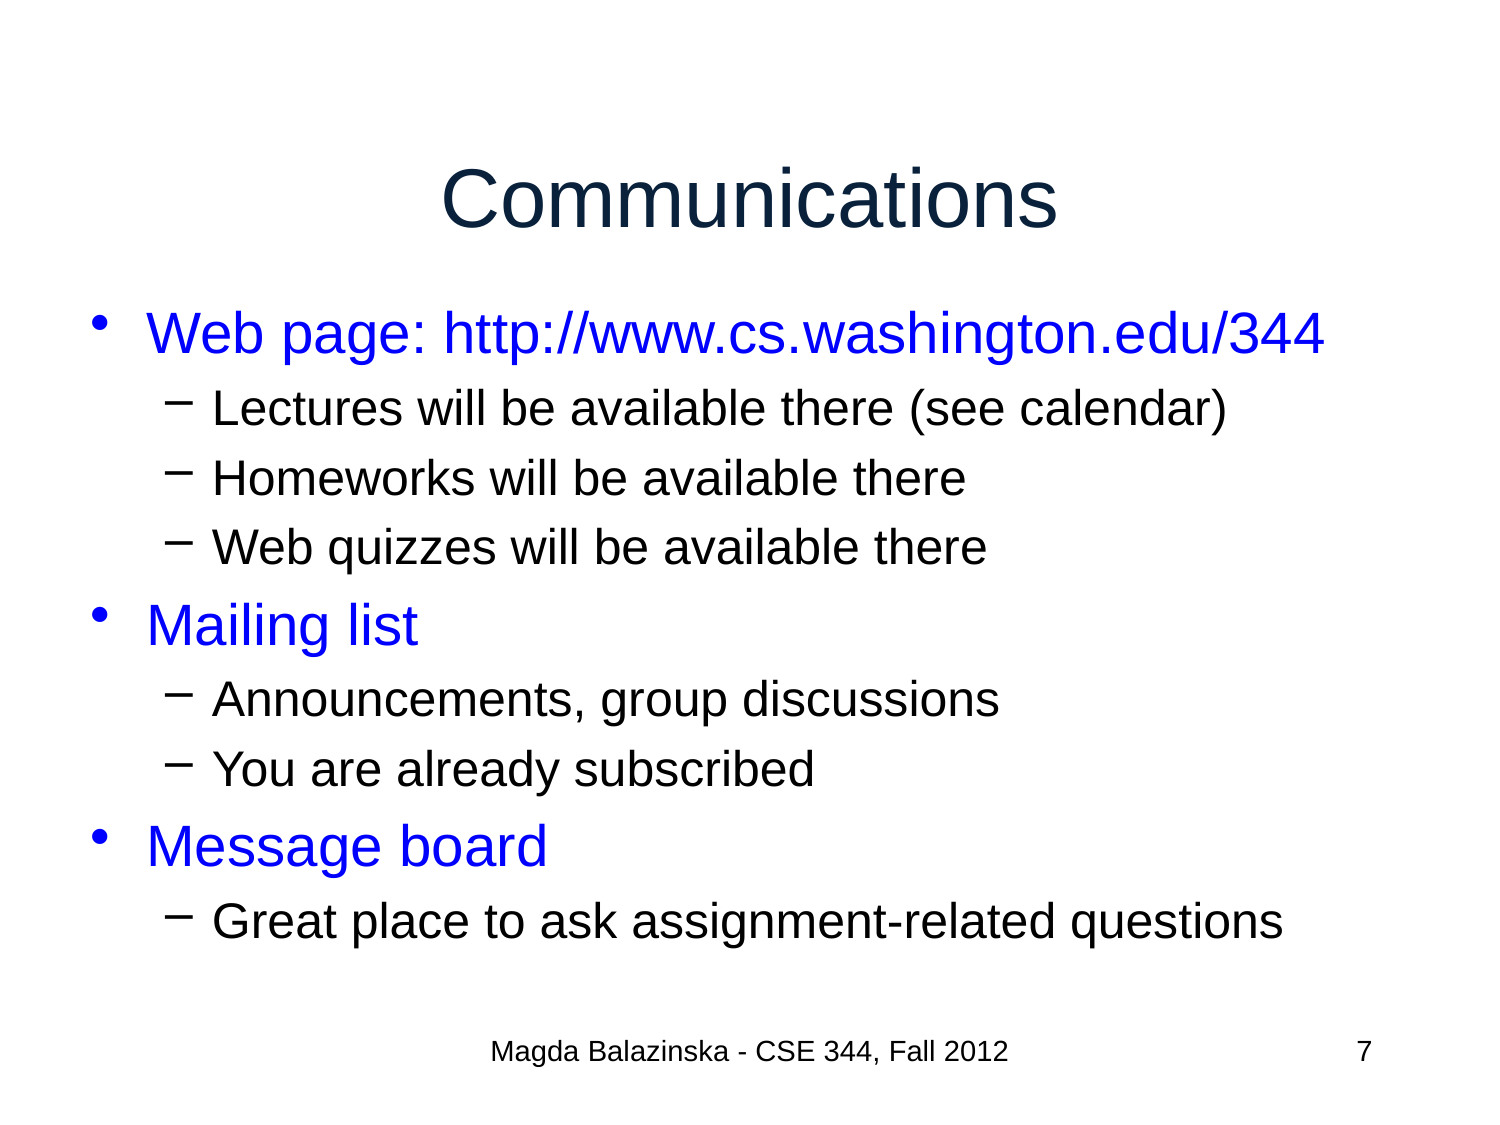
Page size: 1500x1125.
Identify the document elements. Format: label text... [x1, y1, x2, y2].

title Communications [112, 99, 1388, 287]
list Web page: http://www.cs.washington.edu/344 Lectures will be available there (see calendar) Homeworks will be available there Web quizzes will be available there Mailing list Announcements, group discussions You are already subscribed Message board Great place to ask assignment-related questions [74, 287, 1451, 976]
footer Magda Balazinska - CSE 344, Fall 2012 [474, 1024, 1026, 1101]
slide_number 7 [1074, 1024, 1388, 1101]
